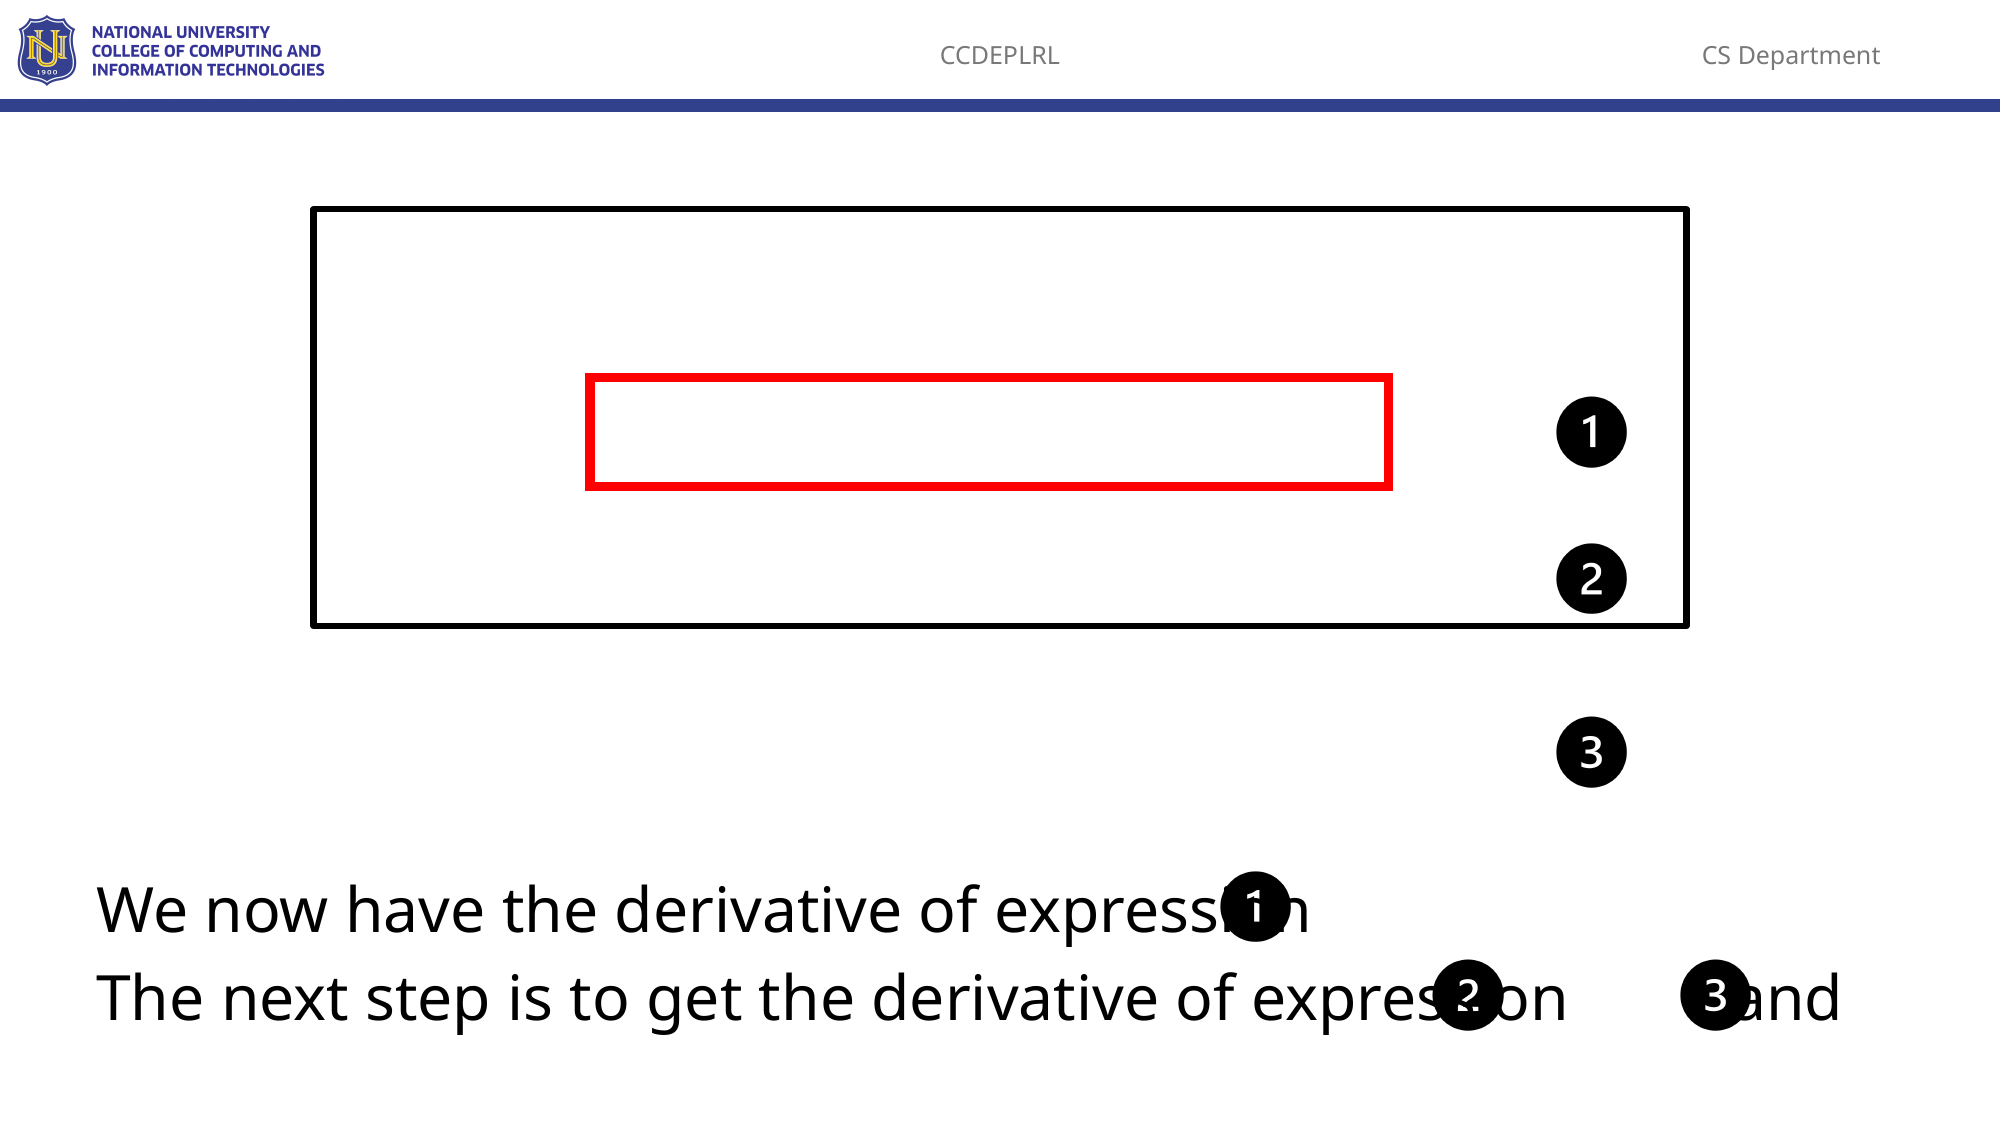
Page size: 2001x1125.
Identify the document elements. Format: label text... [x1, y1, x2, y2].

picture [1210, 861, 1301, 952]
text_box [588, 376, 1390, 488]
picture [0, 0, 337, 99]
text_box We now have the derivative of expression The next step is to get the derivative of expression and [81, 870, 1919, 1049]
picture [1670, 950, 1761, 1040]
picture [1546, 387, 1637, 477]
picture [1422, 950, 1513, 1040]
picture [1546, 707, 1637, 797]
picture [1546, 533, 1637, 624]
